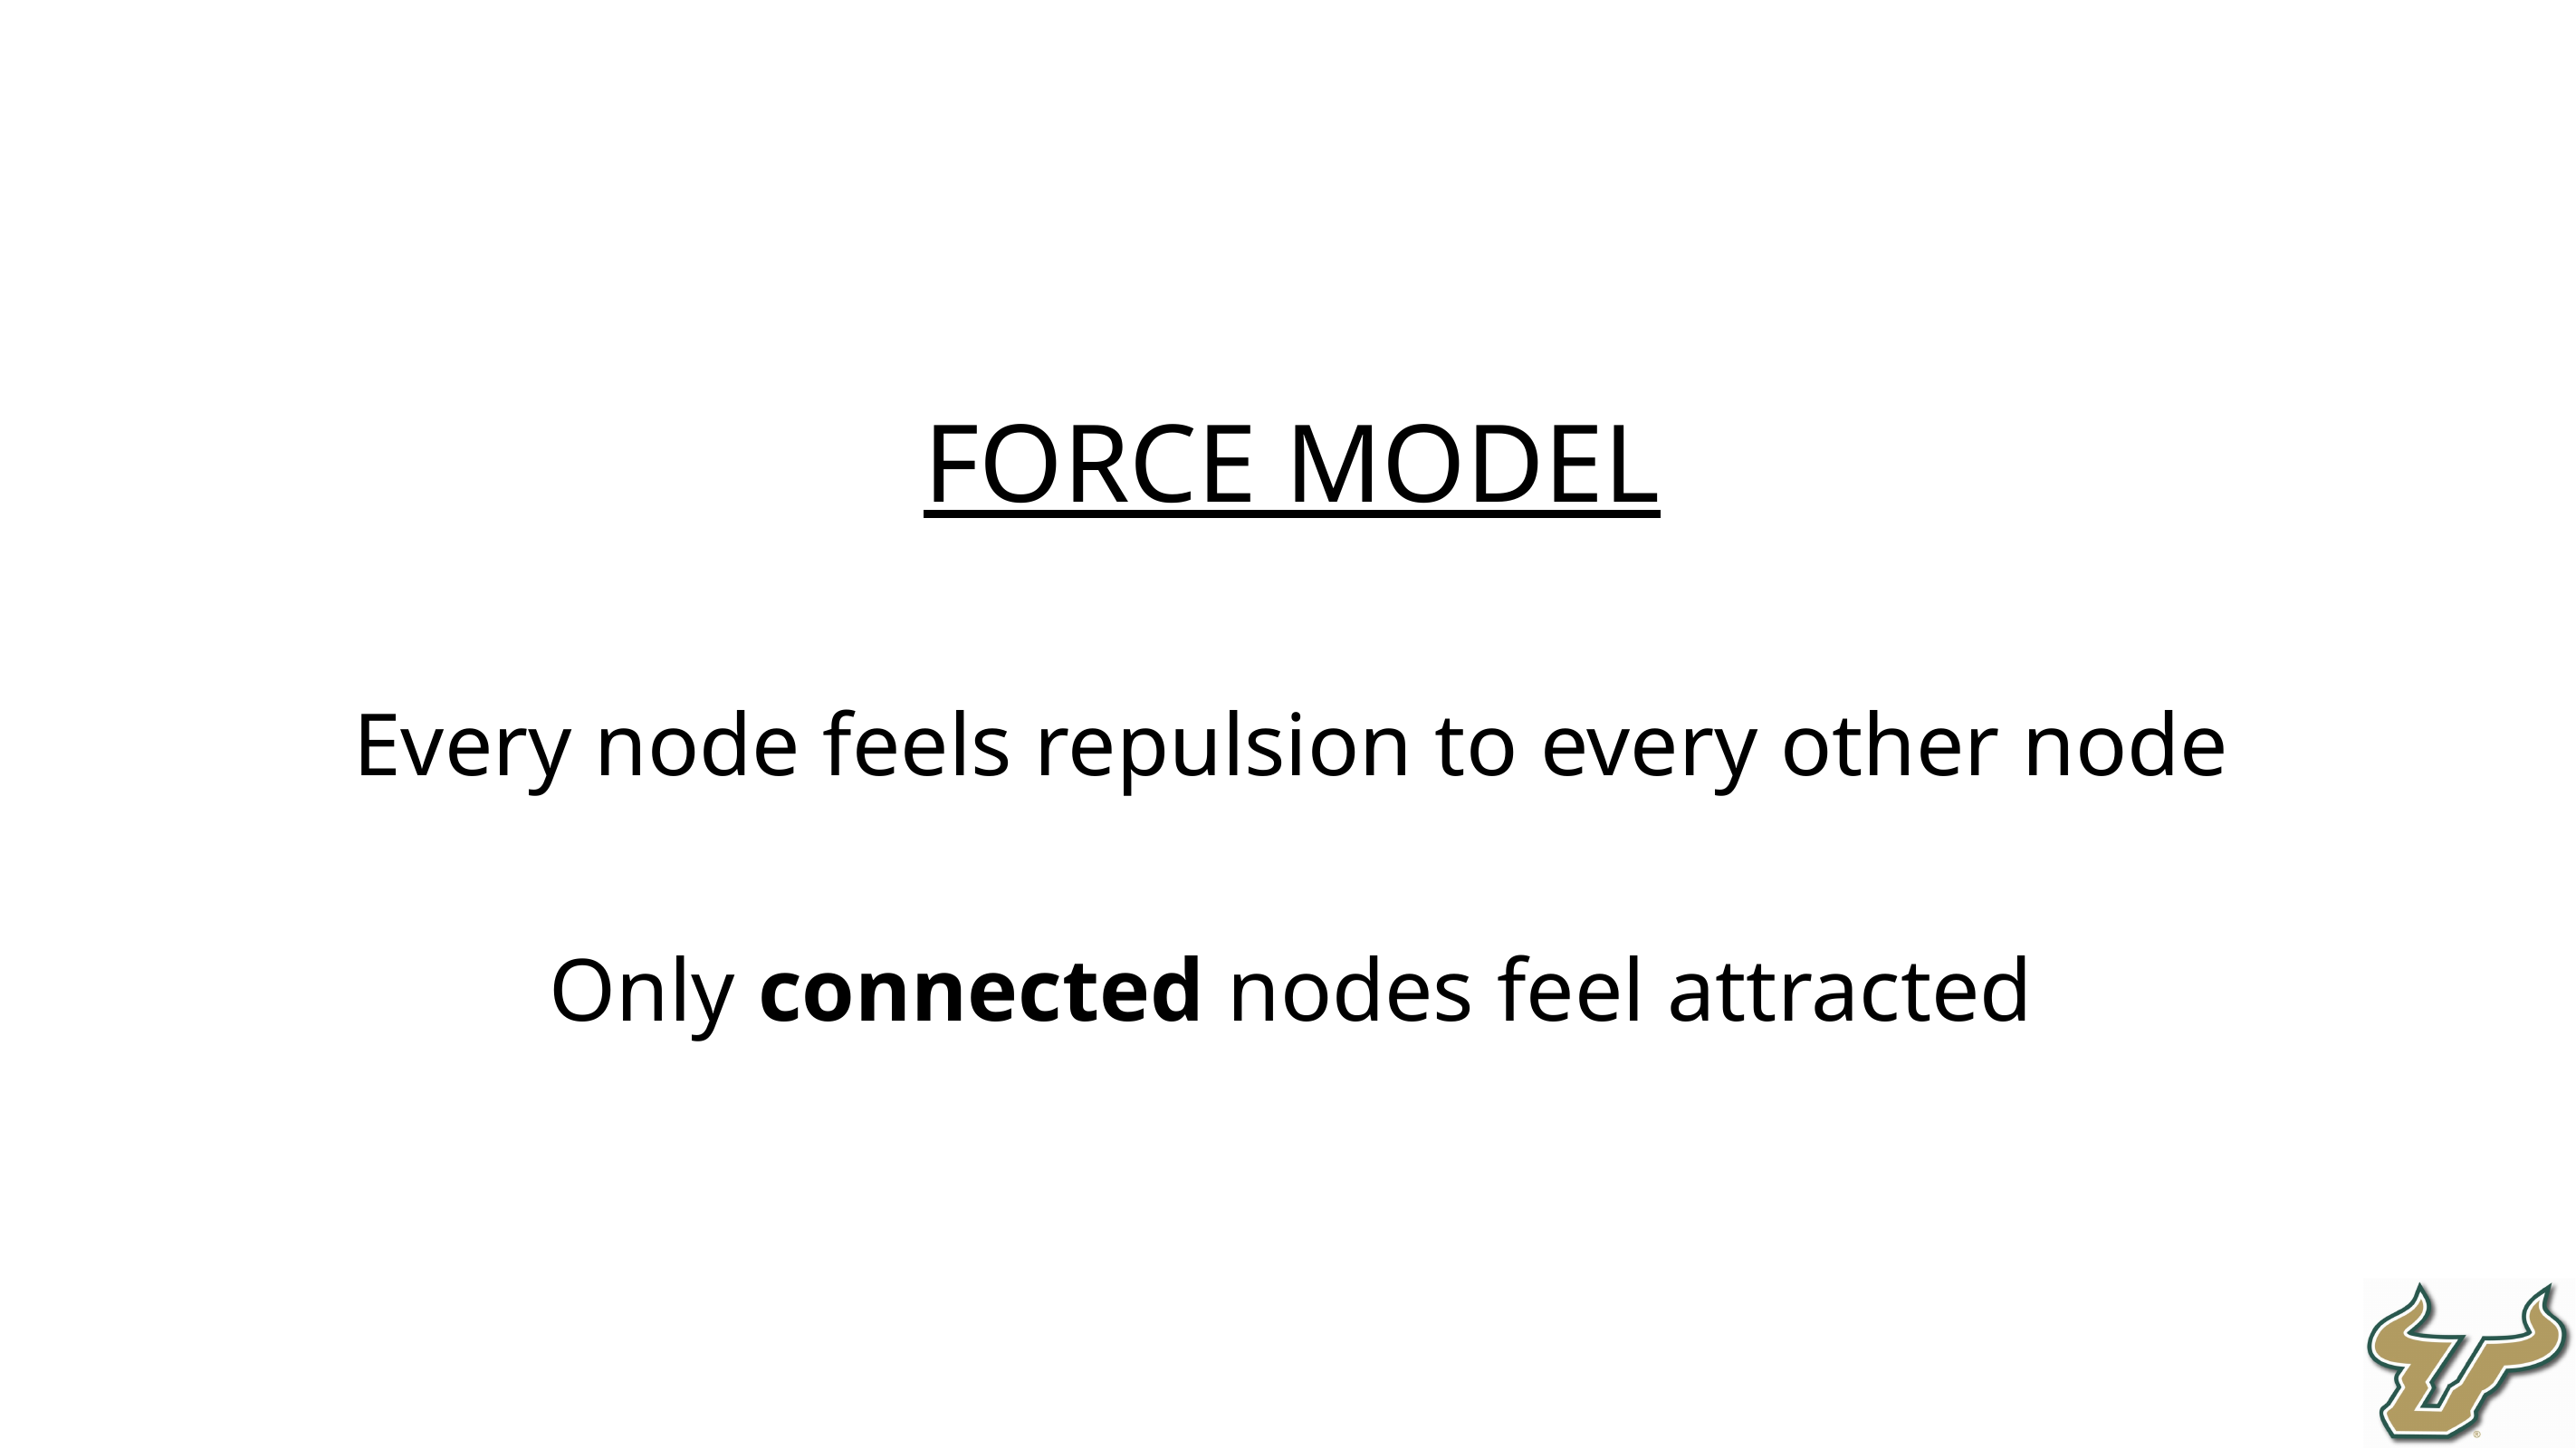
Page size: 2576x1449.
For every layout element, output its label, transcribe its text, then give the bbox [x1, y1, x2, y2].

list FORCE MODEL Every node feels repulsion to every other node Only connected nodes feel attracted [139, 175, 2437, 1274]
picture [2363, 1278, 2576, 1448]
